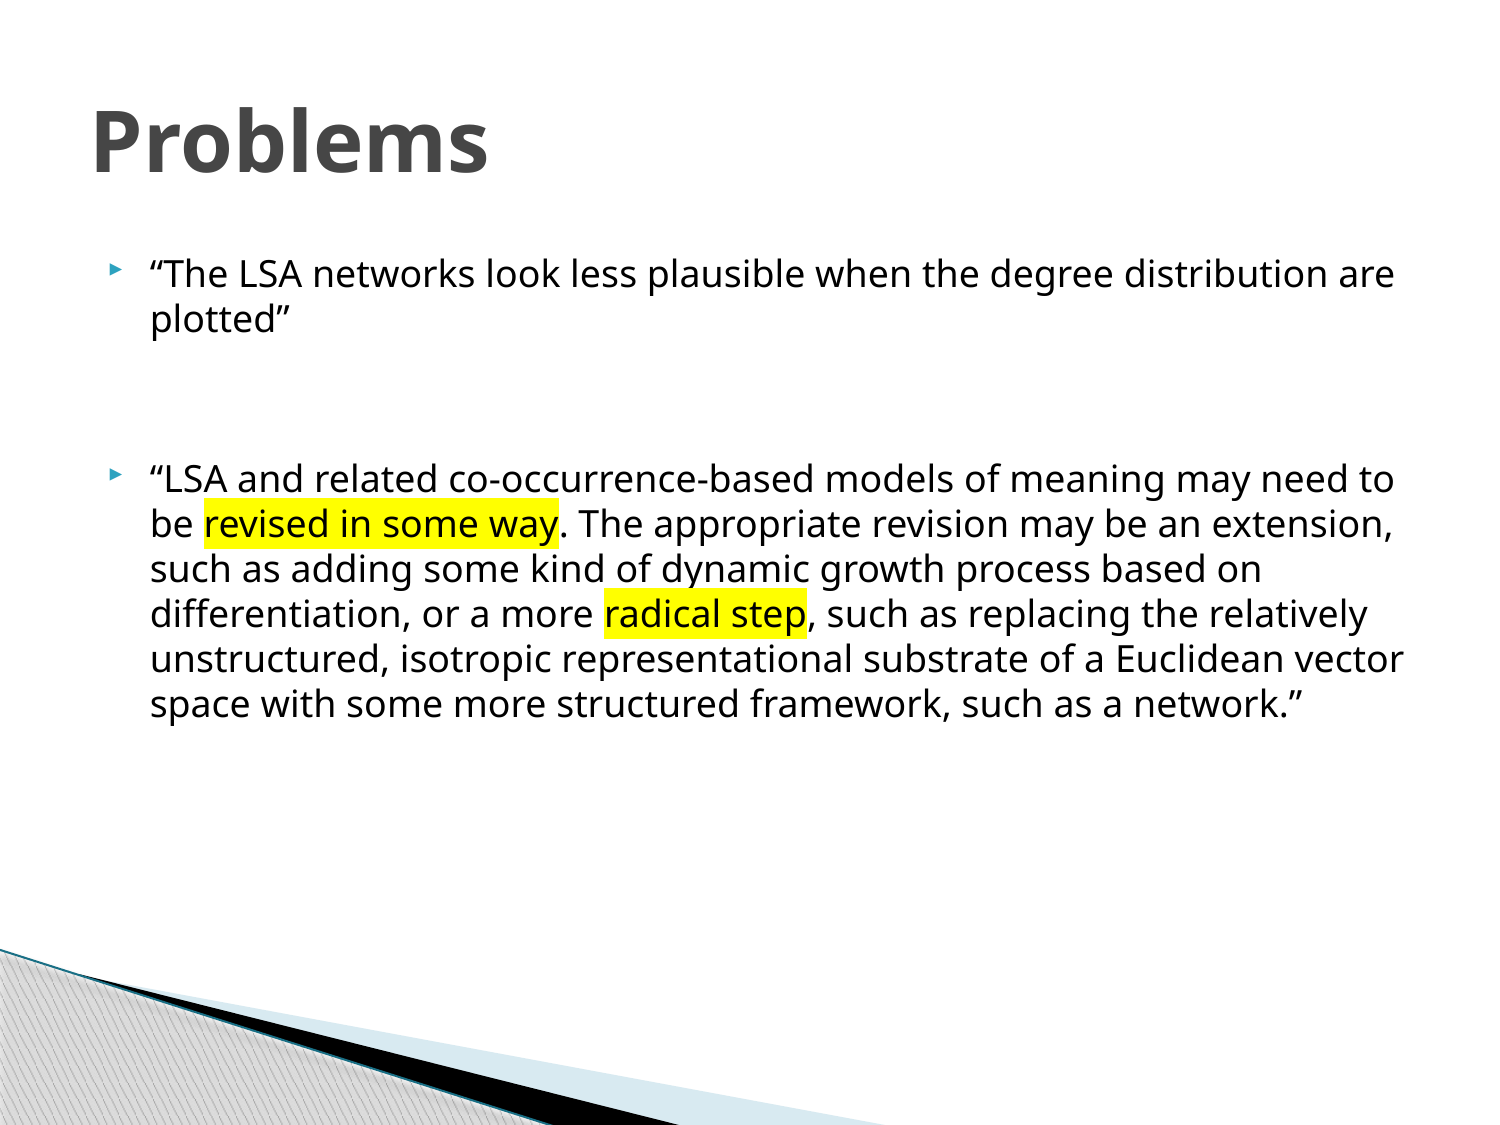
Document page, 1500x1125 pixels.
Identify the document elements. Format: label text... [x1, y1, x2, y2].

title Problems [75, 45, 1425, 233]
list “The LSA networks look less plausible when the degree distribution are plotted” “LSA and related co-occurrence-based models of meaning may need to be revised in some way. The appropriate revision may be an extension, such as adding some kind of dynamic growth process based on differentiation, or a more radical step, such as replacing the relatively unstructured, isotropic representational substrate of a Euclidean vector space with some more structured framework, such as a network.” [75, 243, 1425, 986]
